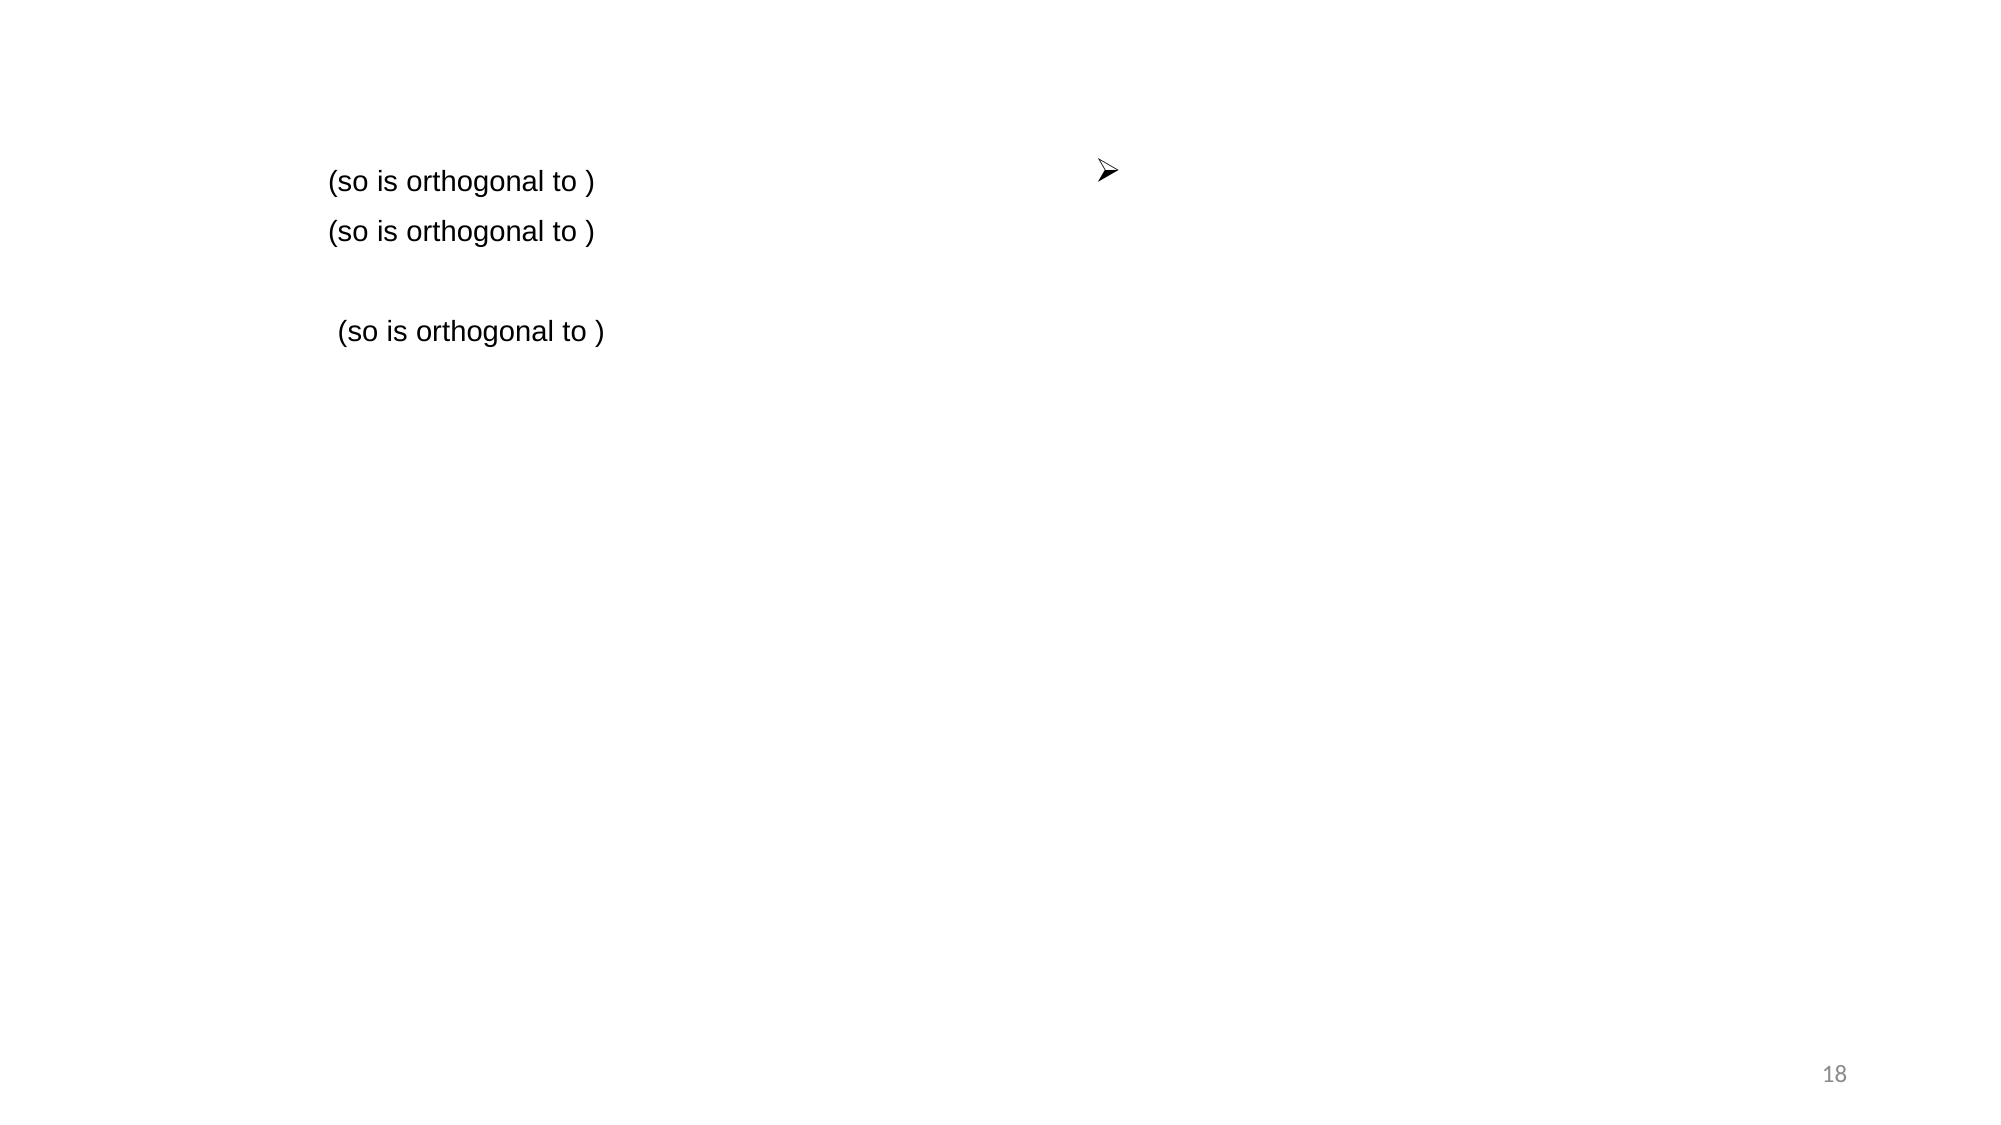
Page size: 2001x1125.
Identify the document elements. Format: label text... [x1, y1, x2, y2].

slide_number 18 [1412, 1042, 1863, 1103]
